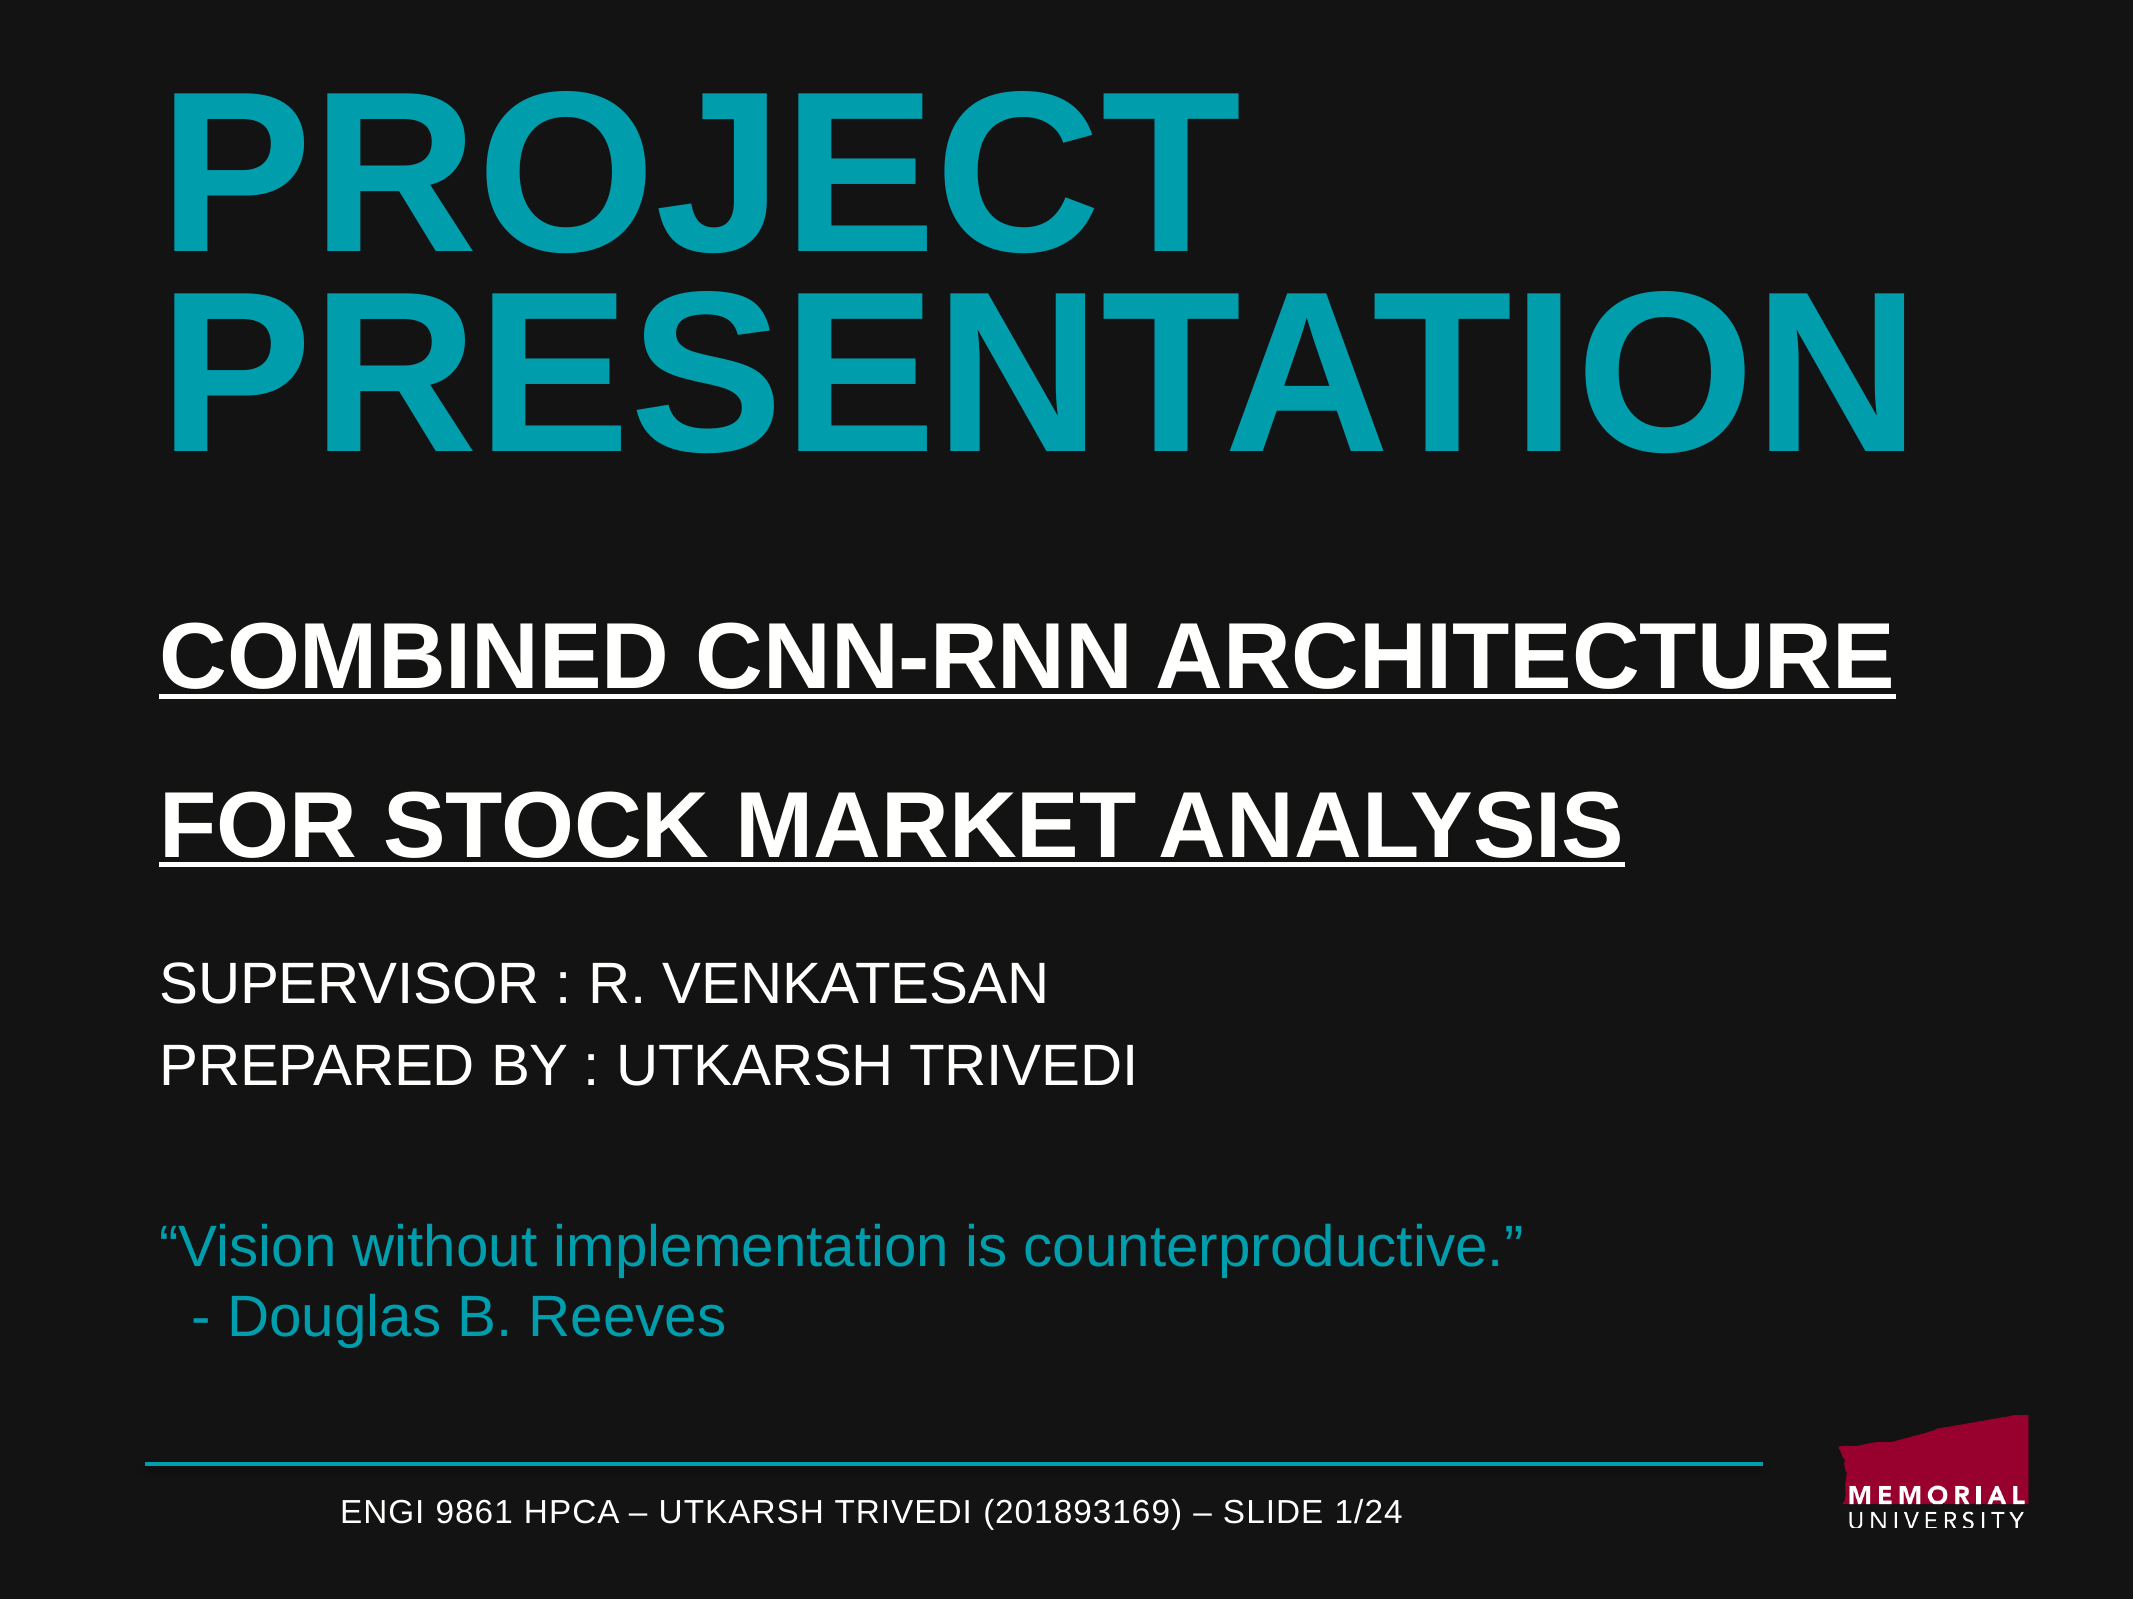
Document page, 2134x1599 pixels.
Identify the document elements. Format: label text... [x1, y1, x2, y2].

title Project Presentation [144, 89, 2047, 506]
list “Vision without implementation is counterproductive.” - Douglas B. Reeves [144, 1187, 1754, 1383]
list Combined cnn-rnn architecture for stock market analysis [144, 538, 2028, 849]
list ENGI 9861 HPCA – UTKARSH TRIVEDI (201893169) – SLIDE 1/24 [144, 1478, 1405, 1543]
text_box Supervisor : R. Venkatesan Prepared By : Utkarsh Trivedi [144, 945, 1983, 1187]
